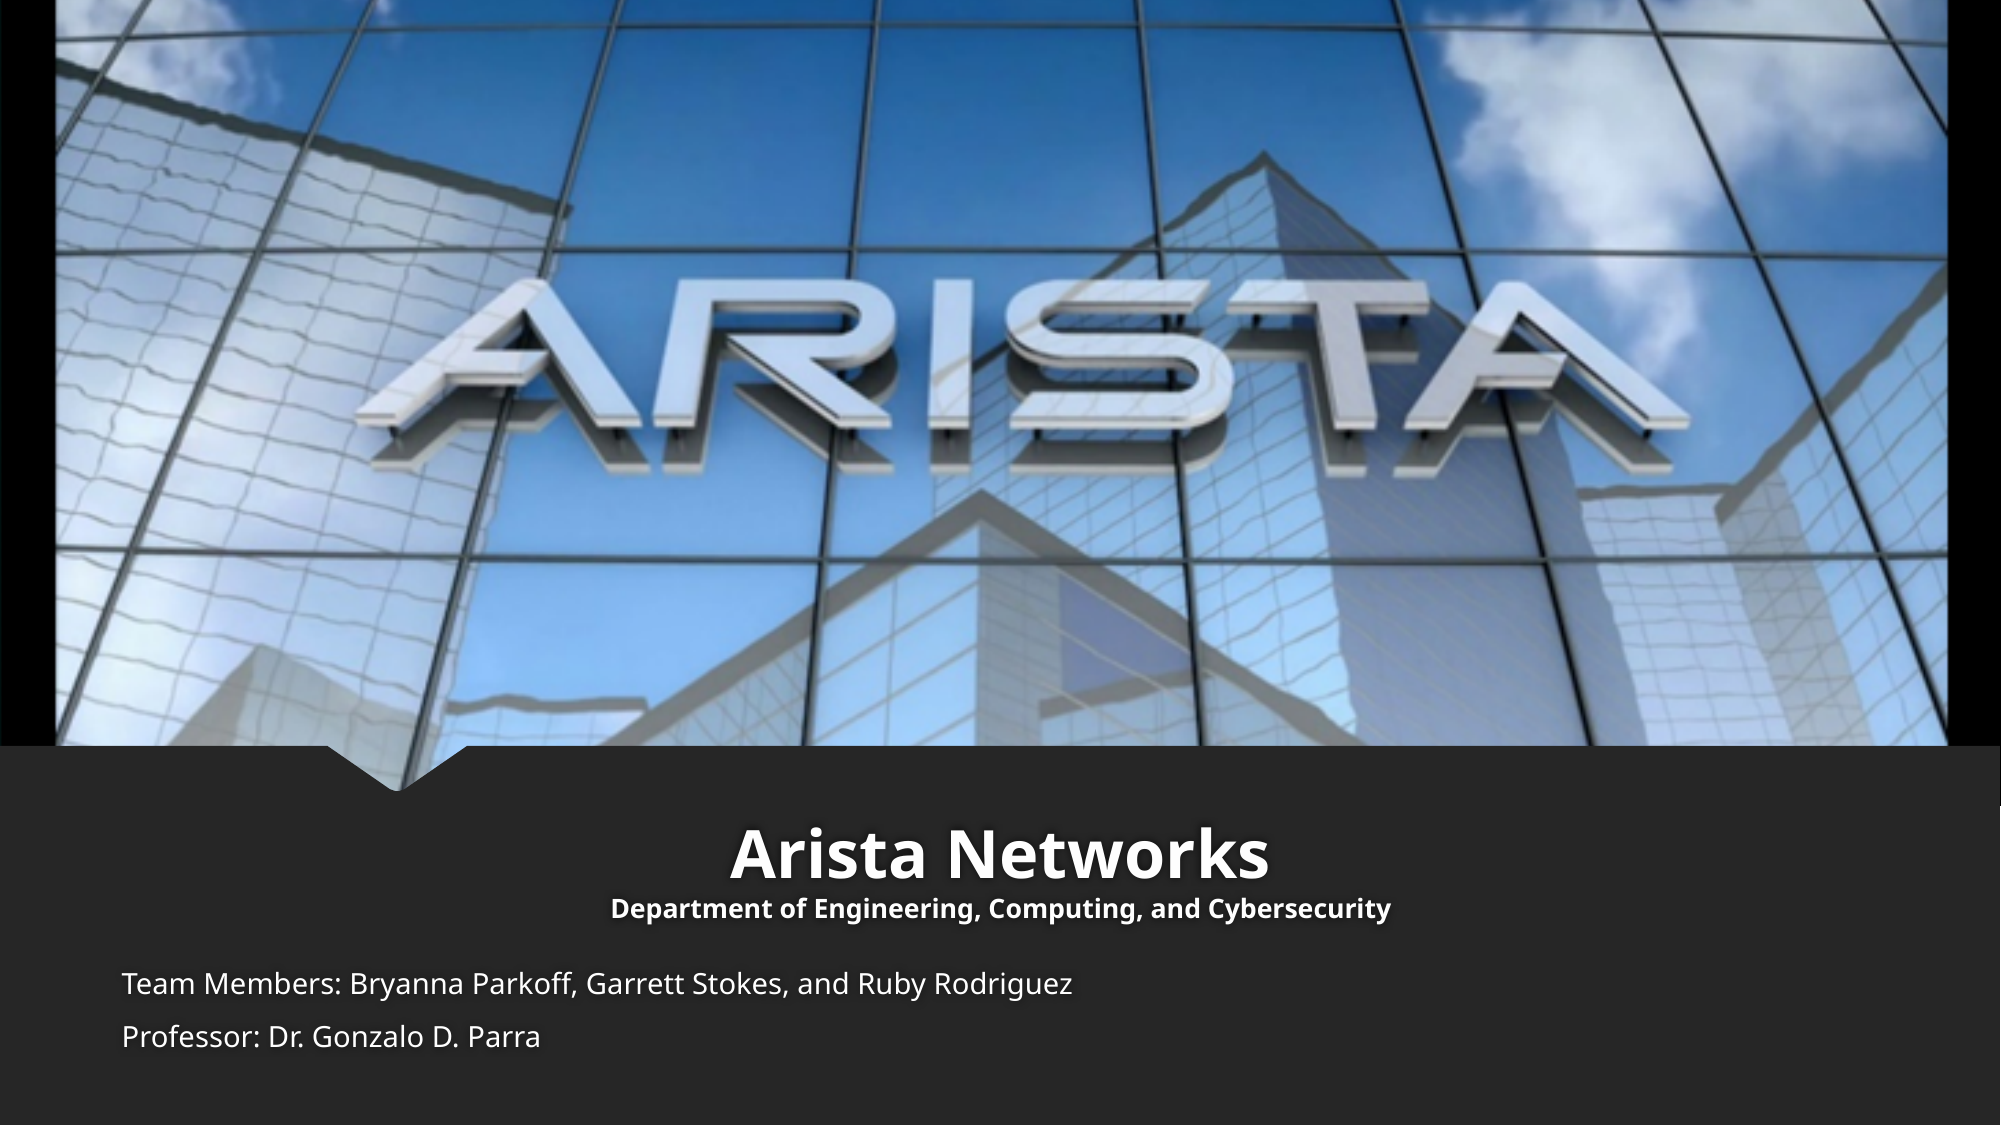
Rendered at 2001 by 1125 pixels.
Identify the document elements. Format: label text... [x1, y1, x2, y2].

text_box [0, 806, 2000, 1125]
picture [0, 0, 2001, 806]
subtitle Team Members: Bryanna Parkoff, Garrett Stokes, and Ruby Rodriguez Professor: Dr. Gonzalo D. Parra [106, 957, 1841, 1029]
title Arista Networks Department of Engineering, Computing, and Cybersecurity [133, 806, 1868, 931]
